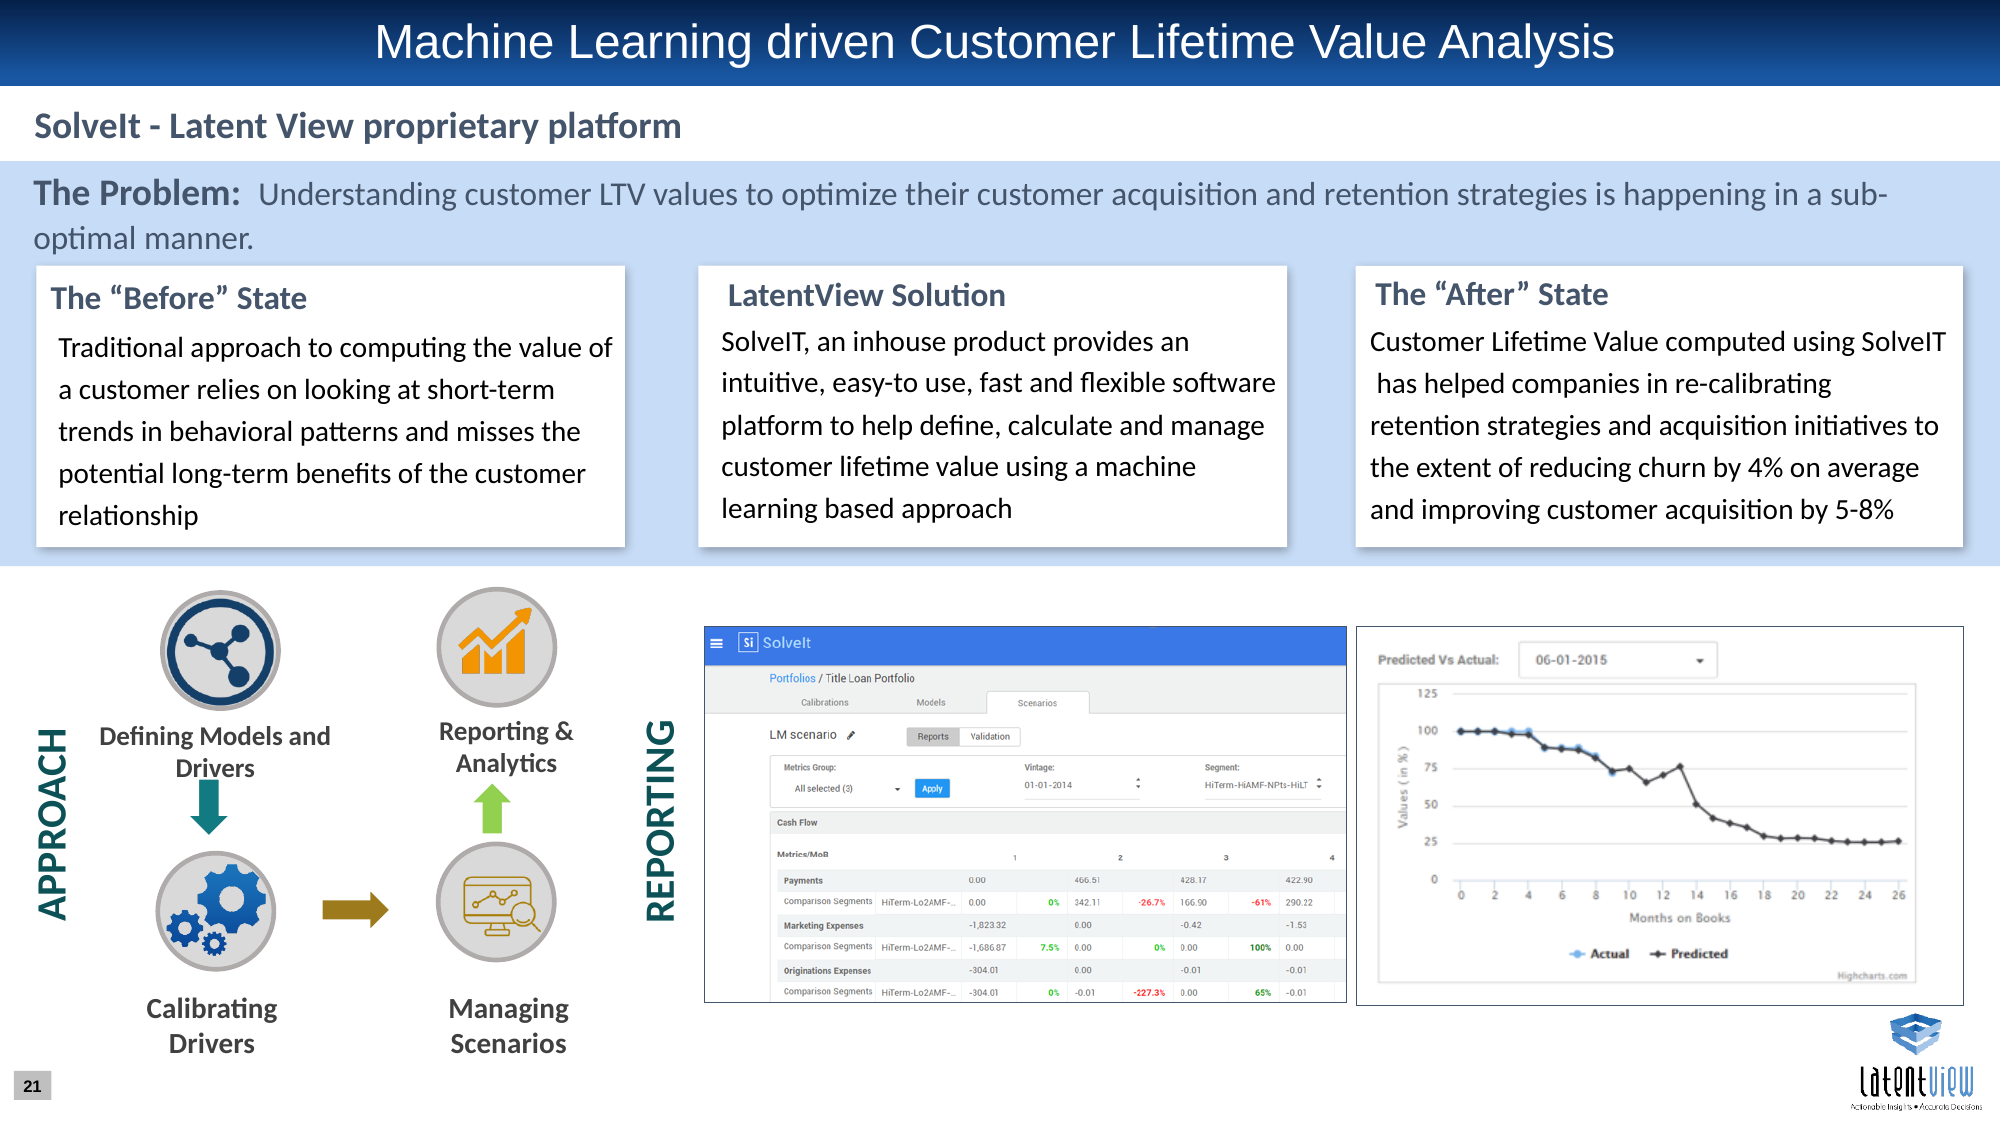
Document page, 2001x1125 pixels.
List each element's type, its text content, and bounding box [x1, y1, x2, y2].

text_box [35, 265, 626, 314]
text_box [320, 886, 392, 934]
picture [1356, 626, 2001, 1124]
text_box APPROACH [22, 724, 82, 932]
title Machine Learning driven Customer Lifetime Value Analysis [98, 9, 1894, 77]
text_box [438, 869, 448, 935]
picture [166, 864, 266, 956]
text_box SolveIT, an inhouse product provides an intuitive, easy-to use, fast and flexible software platform to help define, calculate and manage customer lifetime value using a machine learning based approach [706, 307, 1311, 532]
text_box [178, 956, 253, 970]
text_box [468, 786, 517, 836]
text_box [438, 628, 442, 667]
picture [442, 588, 547, 693]
text_box REPORTING [630, 704, 690, 946]
text_box The “After” State [1360, 264, 1777, 308]
text_box Reporting & Analytics [374, 705, 630, 786]
text_box The “Before” State [35, 268, 452, 324]
text_box Defining Models and Drivers [60, 710, 370, 791]
text_box [266, 882, 274, 941]
text_box [547, 618, 555, 677]
text_box [1355, 265, 1964, 548]
picture [153, 588, 284, 719]
text_box [466, 843, 526, 852]
text_box Managing Scenarios [376, 981, 641, 1067]
text_box [157, 881, 166, 941]
text_box [697, 265, 1288, 548]
text_box Customer Lifetime Value computed using SolveIT has helped companies in re-calibrating retention strategies and acquisition initiatives to the extent of reducing churn by 4% on average and improving customer acquisition by 5-8% [1355, 308, 1963, 533]
text_box Calibrating Drivers [96, 981, 328, 1067]
text_box [182, 853, 250, 864]
picture [704, 626, 1347, 1003]
text_box SolveIt - Latent View proprietary platform [19, 93, 899, 154]
text_box Traditional approach to computing the value of a customer relies on looking at short-term trends in behavioral patterns and misses the potential long-term benefits of the customer relationship [43, 314, 636, 539]
text_box [461, 693, 533, 705]
text_box [184, 791, 233, 838]
text_box LatentView Solution [713, 265, 1064, 321]
text_box The Problem: Understanding customer LTV values to optimize their customer acquisition and retention strategies is happening in a sub-optimal manner. [18, 161, 2000, 259]
text_box [35, 324, 626, 548]
text_box [0, 160, 2000, 567]
picture [448, 852, 556, 961]
